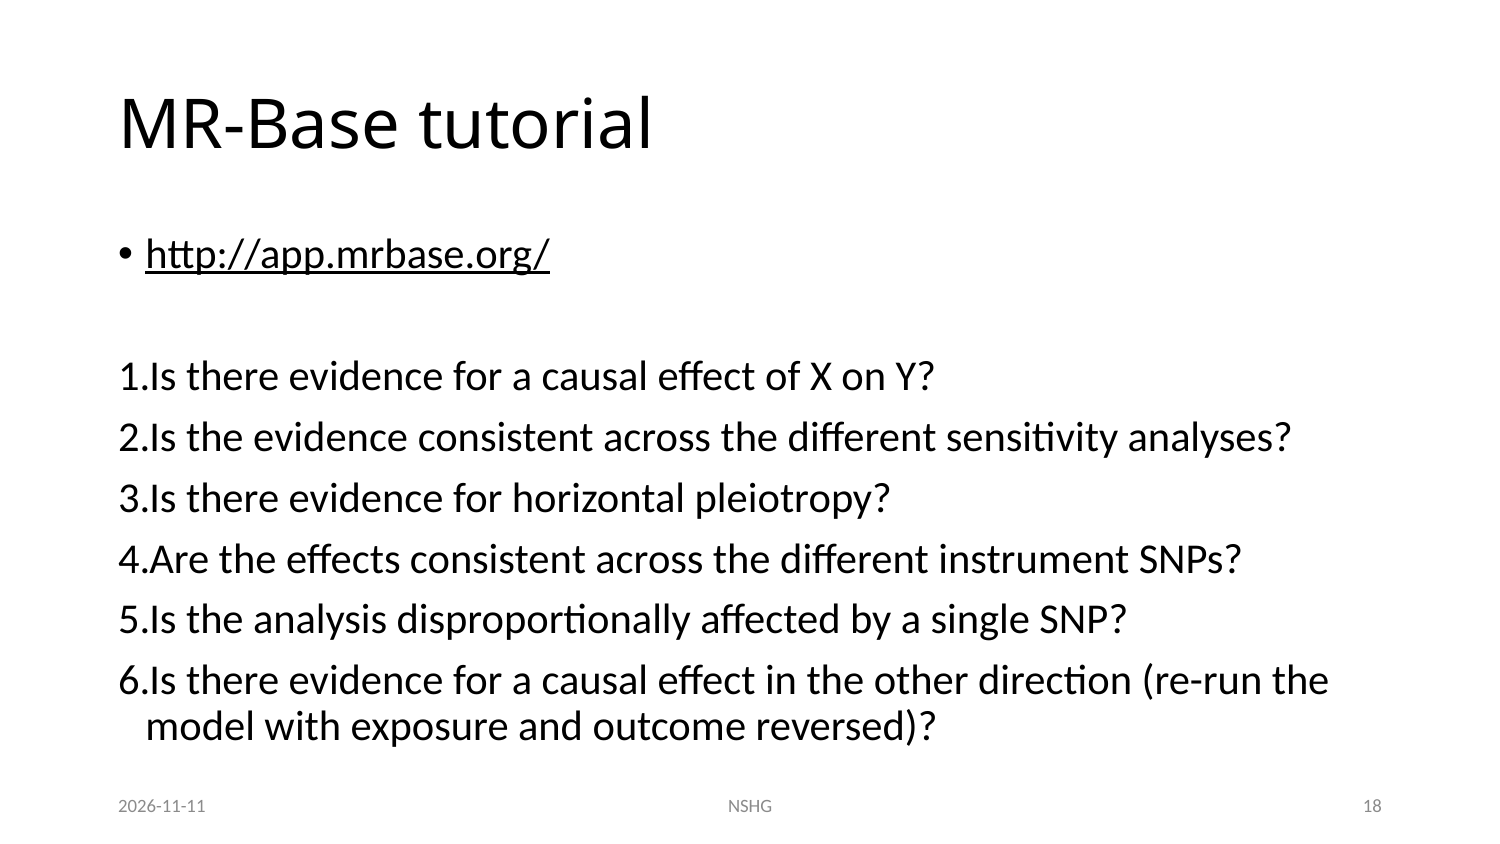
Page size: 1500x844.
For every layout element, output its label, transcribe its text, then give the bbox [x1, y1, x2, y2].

slide_number 18 [1059, 782, 1397, 827]
list http://app.mrbase.org/ Is there evidence for a causal effect of X on Y? Is the evidence consistent across the different sensitivity analyses? Is there evidence for horizontal pleiotropy? Are the effects consistent across the different instrument SNPs? Is the analysis disproportionally affected by a single SNP? Is there evidence for a causal effect in the other direction (re-run the model with exposure and outcome reversed)? [103, 224, 1397, 760]
title MR-Base tutorial [103, 44, 1397, 208]
footer NSHG [496, 782, 1004, 827]
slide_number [103, 782, 441, 827]
